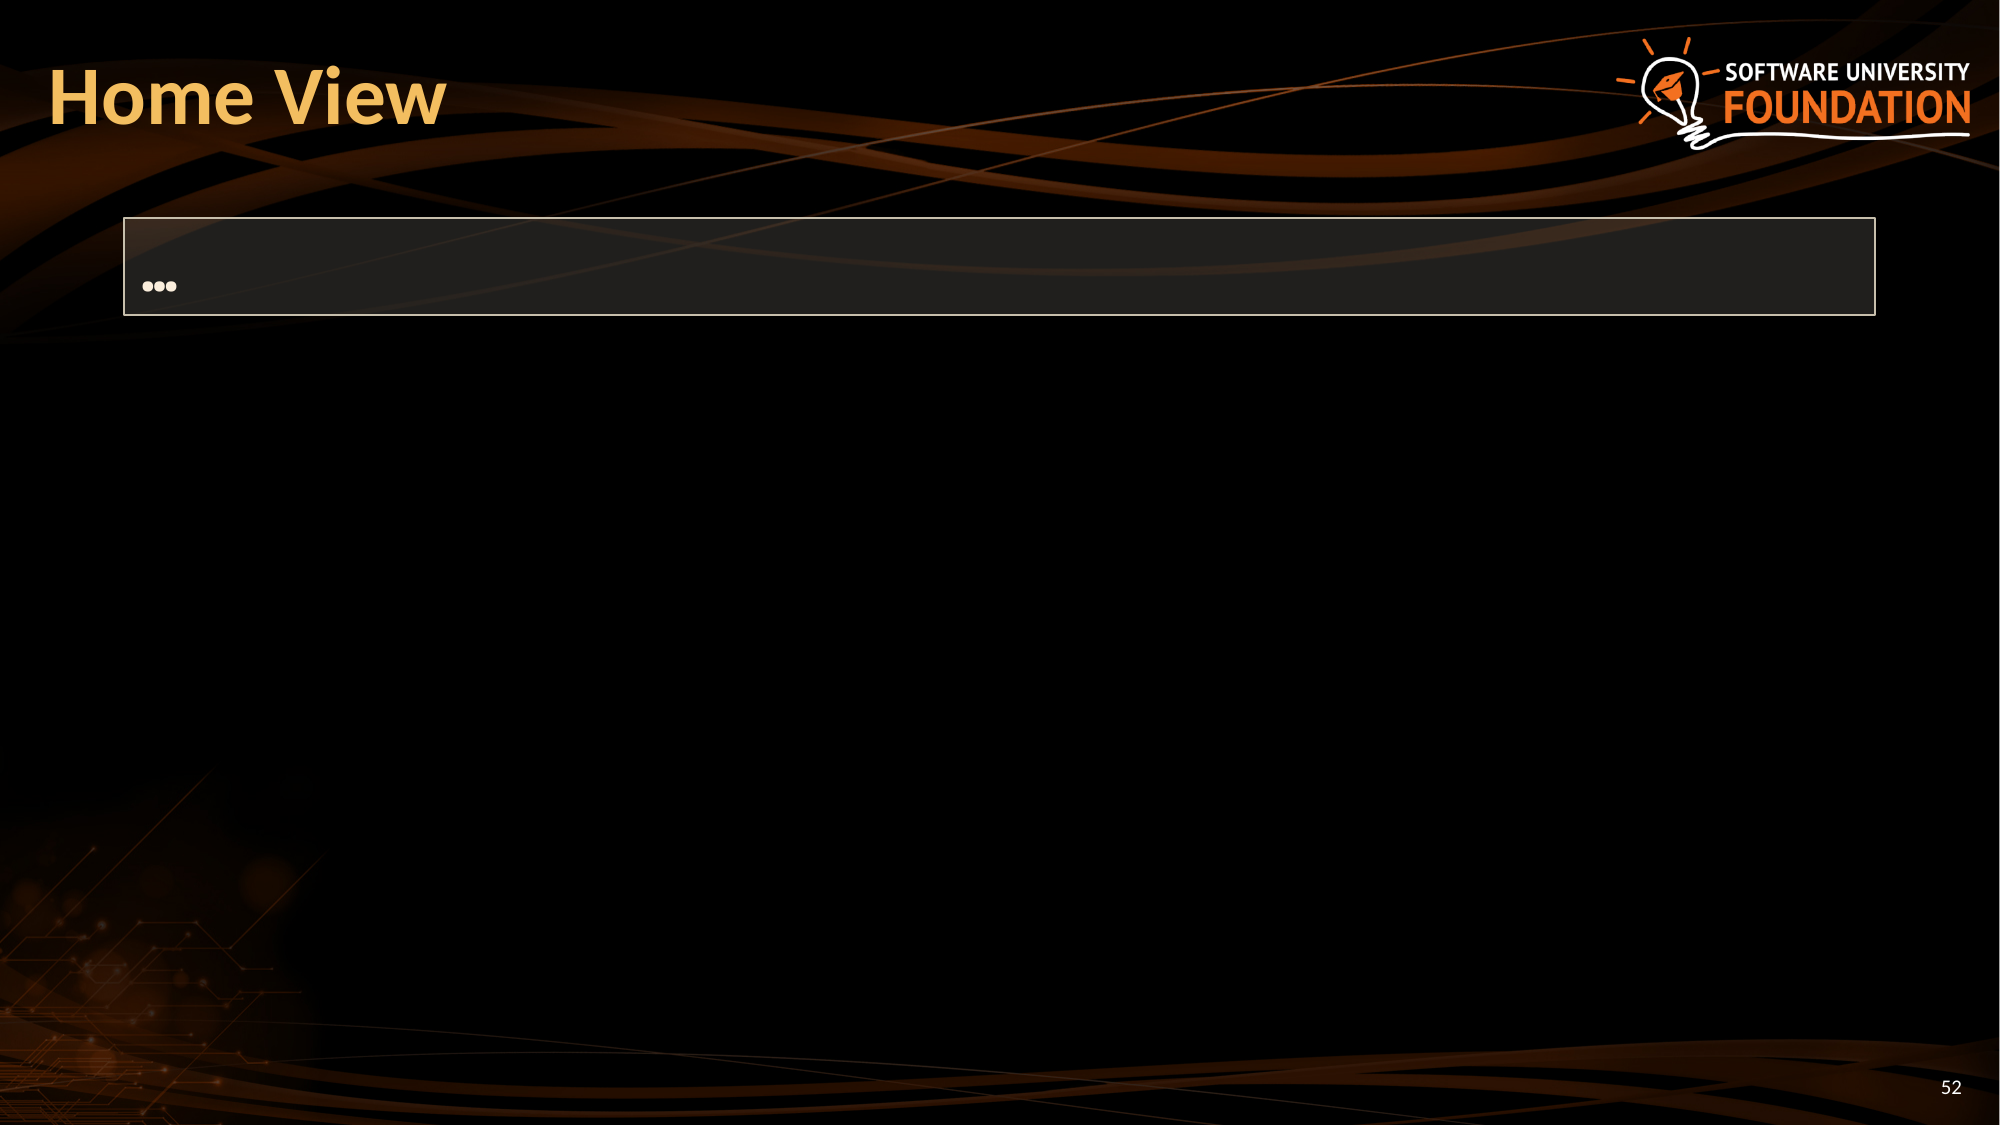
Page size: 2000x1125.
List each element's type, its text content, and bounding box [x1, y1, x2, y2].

title Home View [30, 6, 1602, 189]
slide_number 52 [1897, 1070, 1968, 1103]
picture [0, 0, 2000, 1125]
text_box … [124, 218, 1875, 316]
